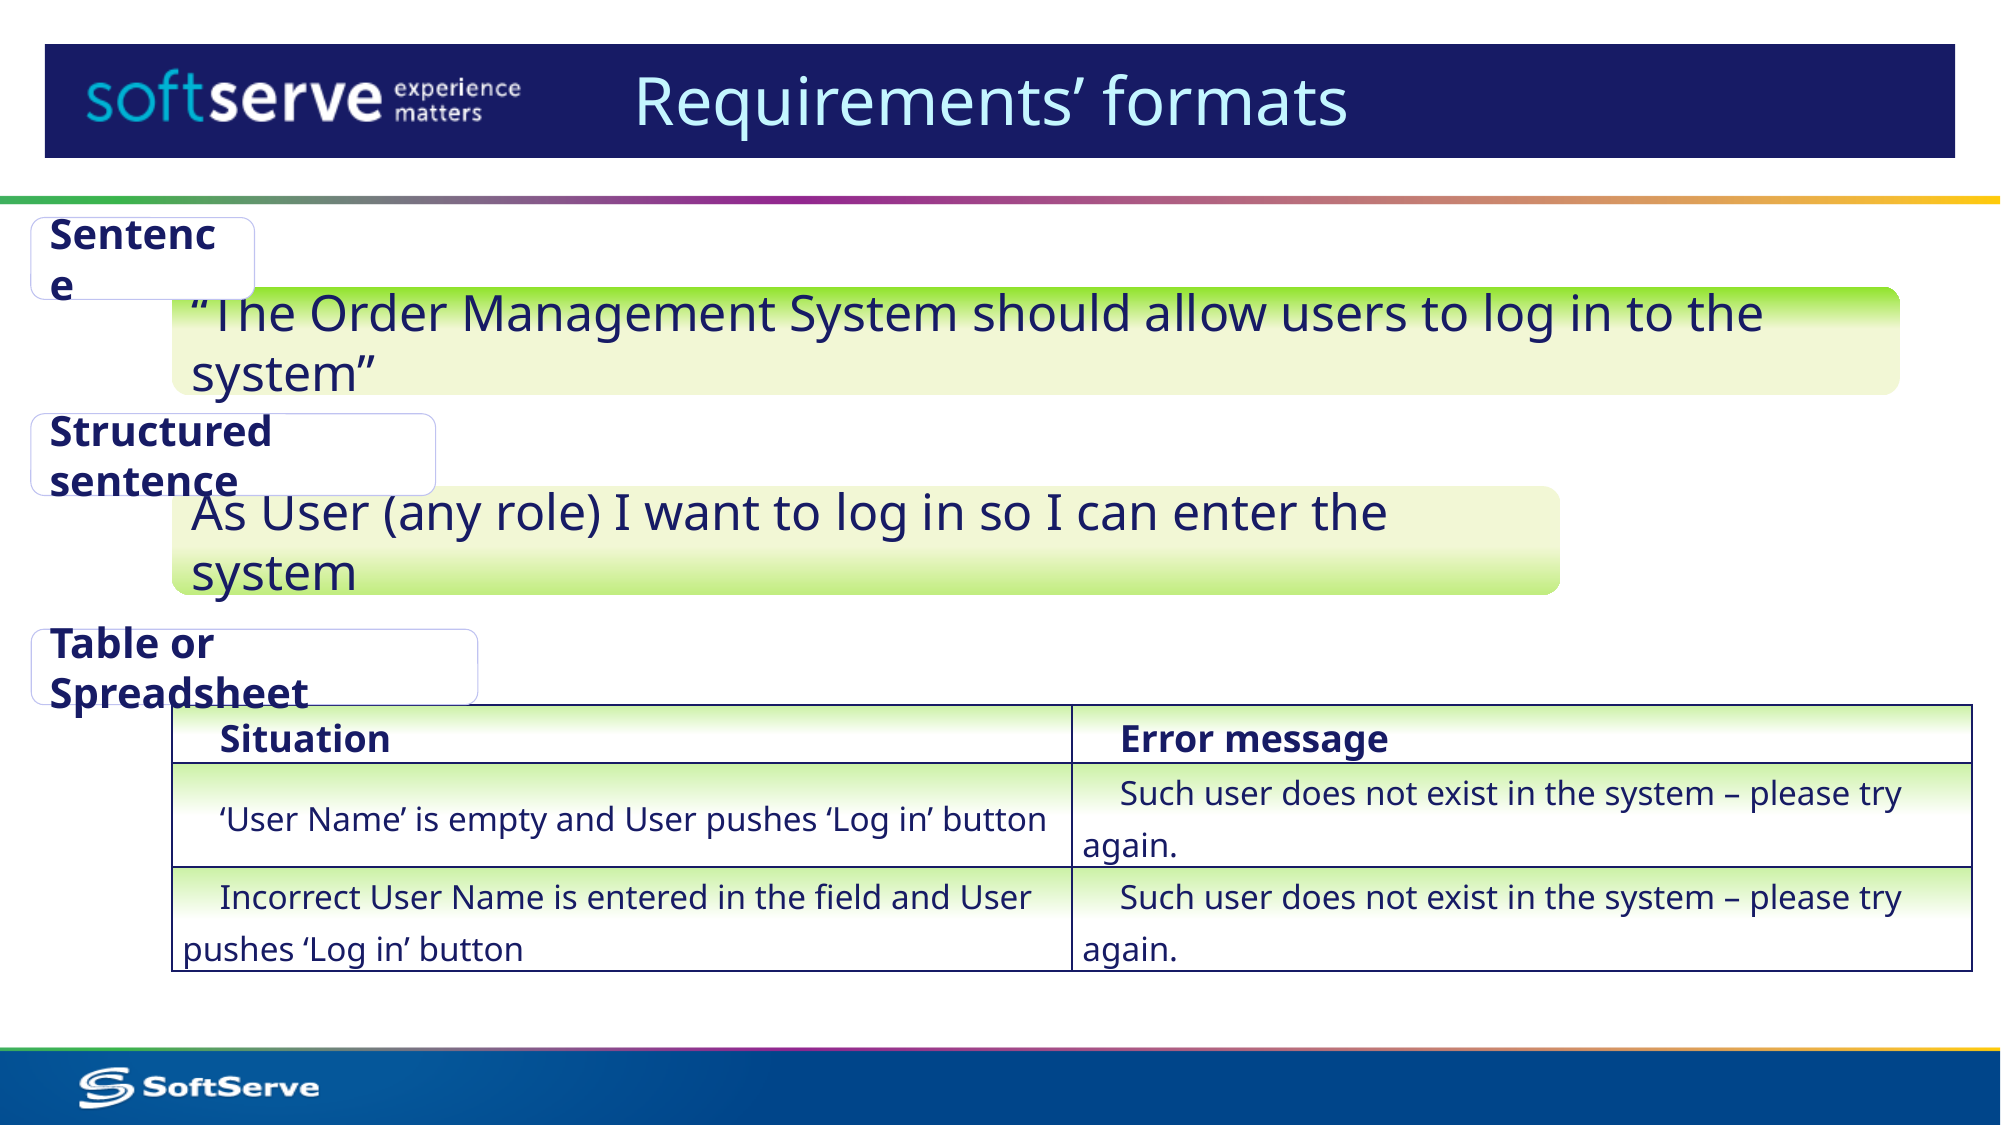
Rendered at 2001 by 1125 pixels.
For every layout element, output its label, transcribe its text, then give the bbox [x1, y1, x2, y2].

table_cell Such user does not exist in the system – please try again. [1073, 868, 1971, 970]
text_box Structured sentence [30, 413, 437, 497]
text_box Requirements’ formats [618, 51, 1365, 146]
text_box Sentence [30, 216, 256, 300]
table_header Situation [173, 706, 1071, 762]
table_cell Incorrect User Name is entered in the field and User pushes ‘Log in’ button [173, 868, 1071, 970]
text_box “The Order Management System should allow users to log in to the system” [171, 286, 1900, 396]
text_box Table or Spreadsheet [30, 628, 479, 706]
table_cell ‘User Name’ is empty and User pushes ‘Log in’ button [173, 764, 1071, 866]
table_header Error message [1073, 706, 1971, 762]
picture [0, 0, 2001, 1125]
text_box As User (any role) I want to log in so I can enter the system [171, 485, 1561, 595]
table_cell Such user does not exist in the system – please try again. [1073, 764, 1971, 866]
